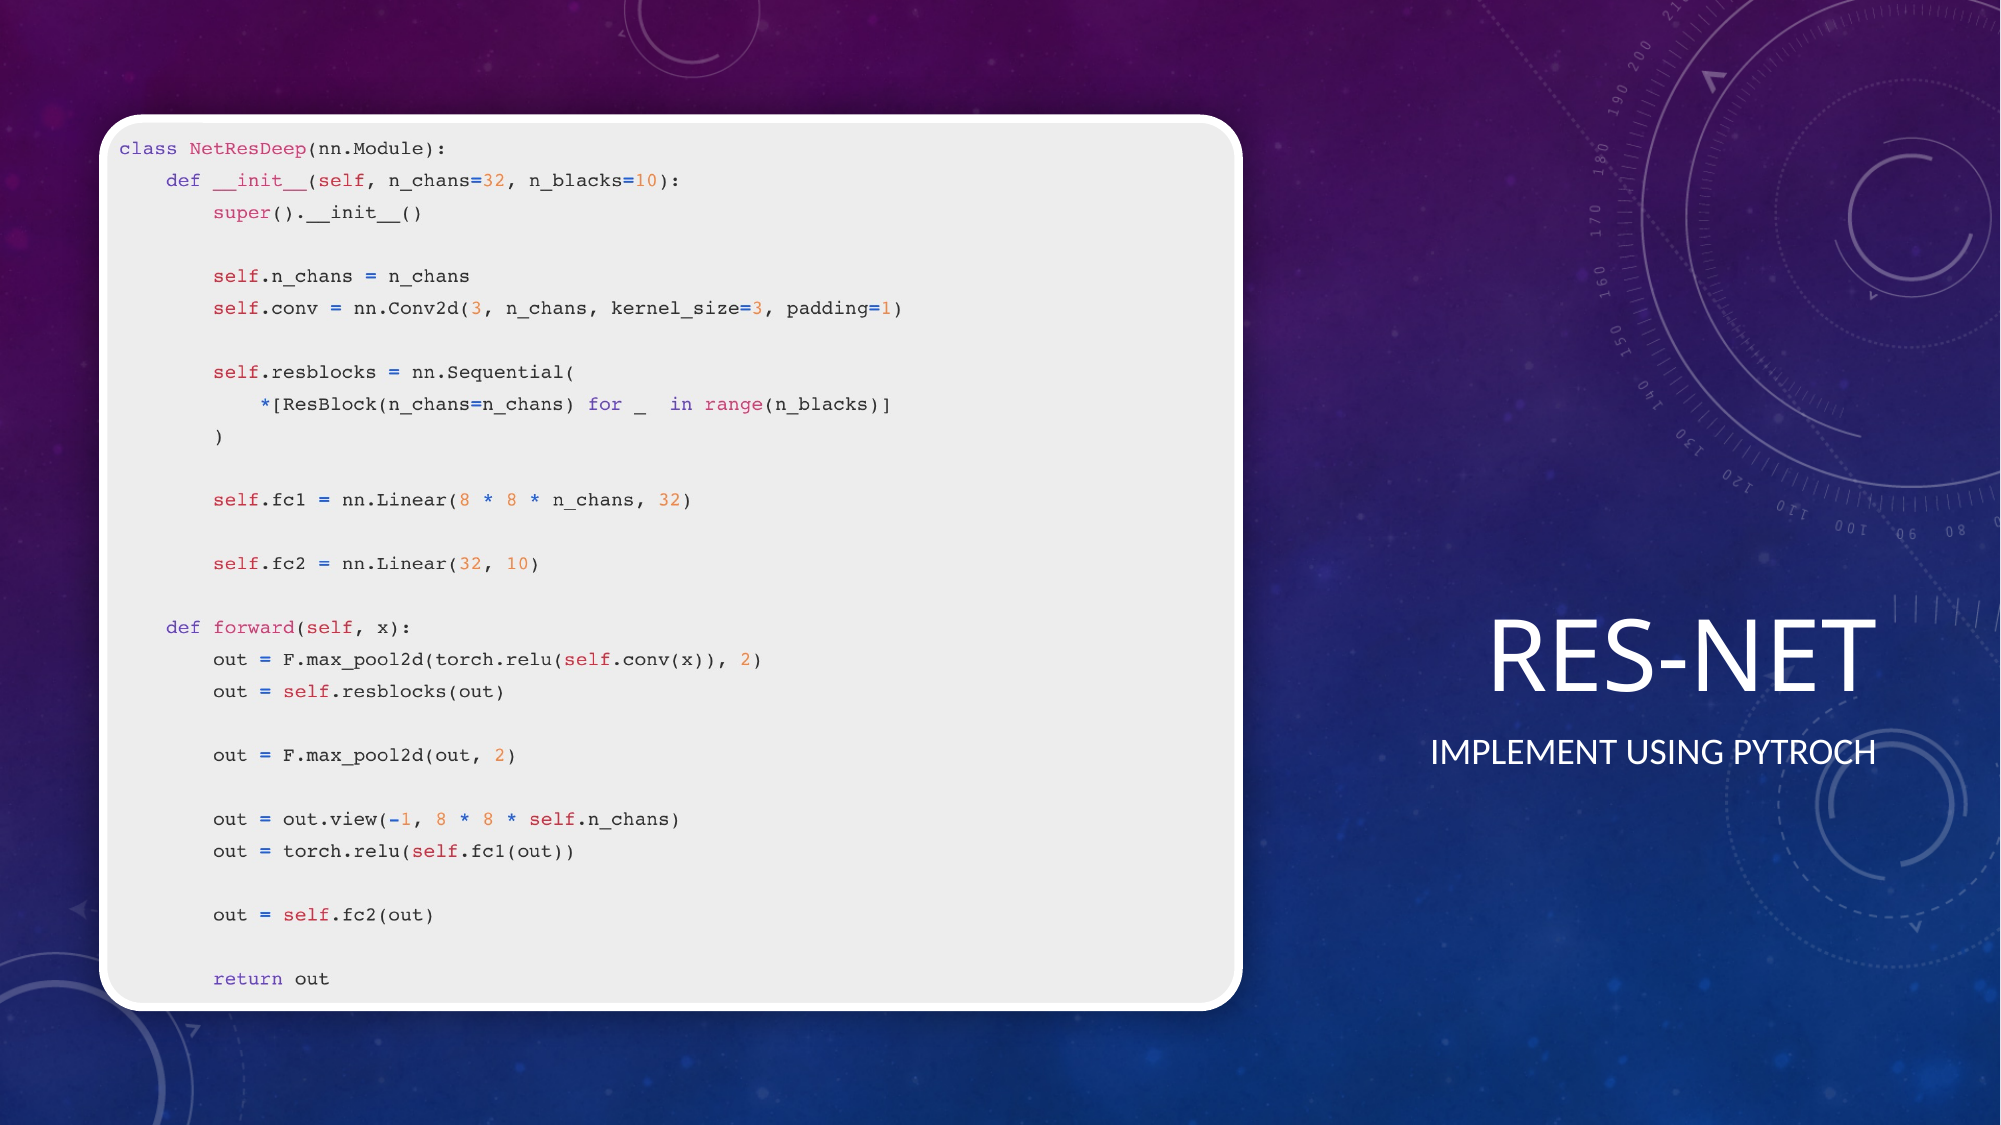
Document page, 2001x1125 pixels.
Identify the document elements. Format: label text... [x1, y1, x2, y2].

list Implement using Pytroch [1343, 719, 1892, 1020]
title Res-Net [1342, 104, 1892, 720]
picture [0, 0, 2001, 1125]
